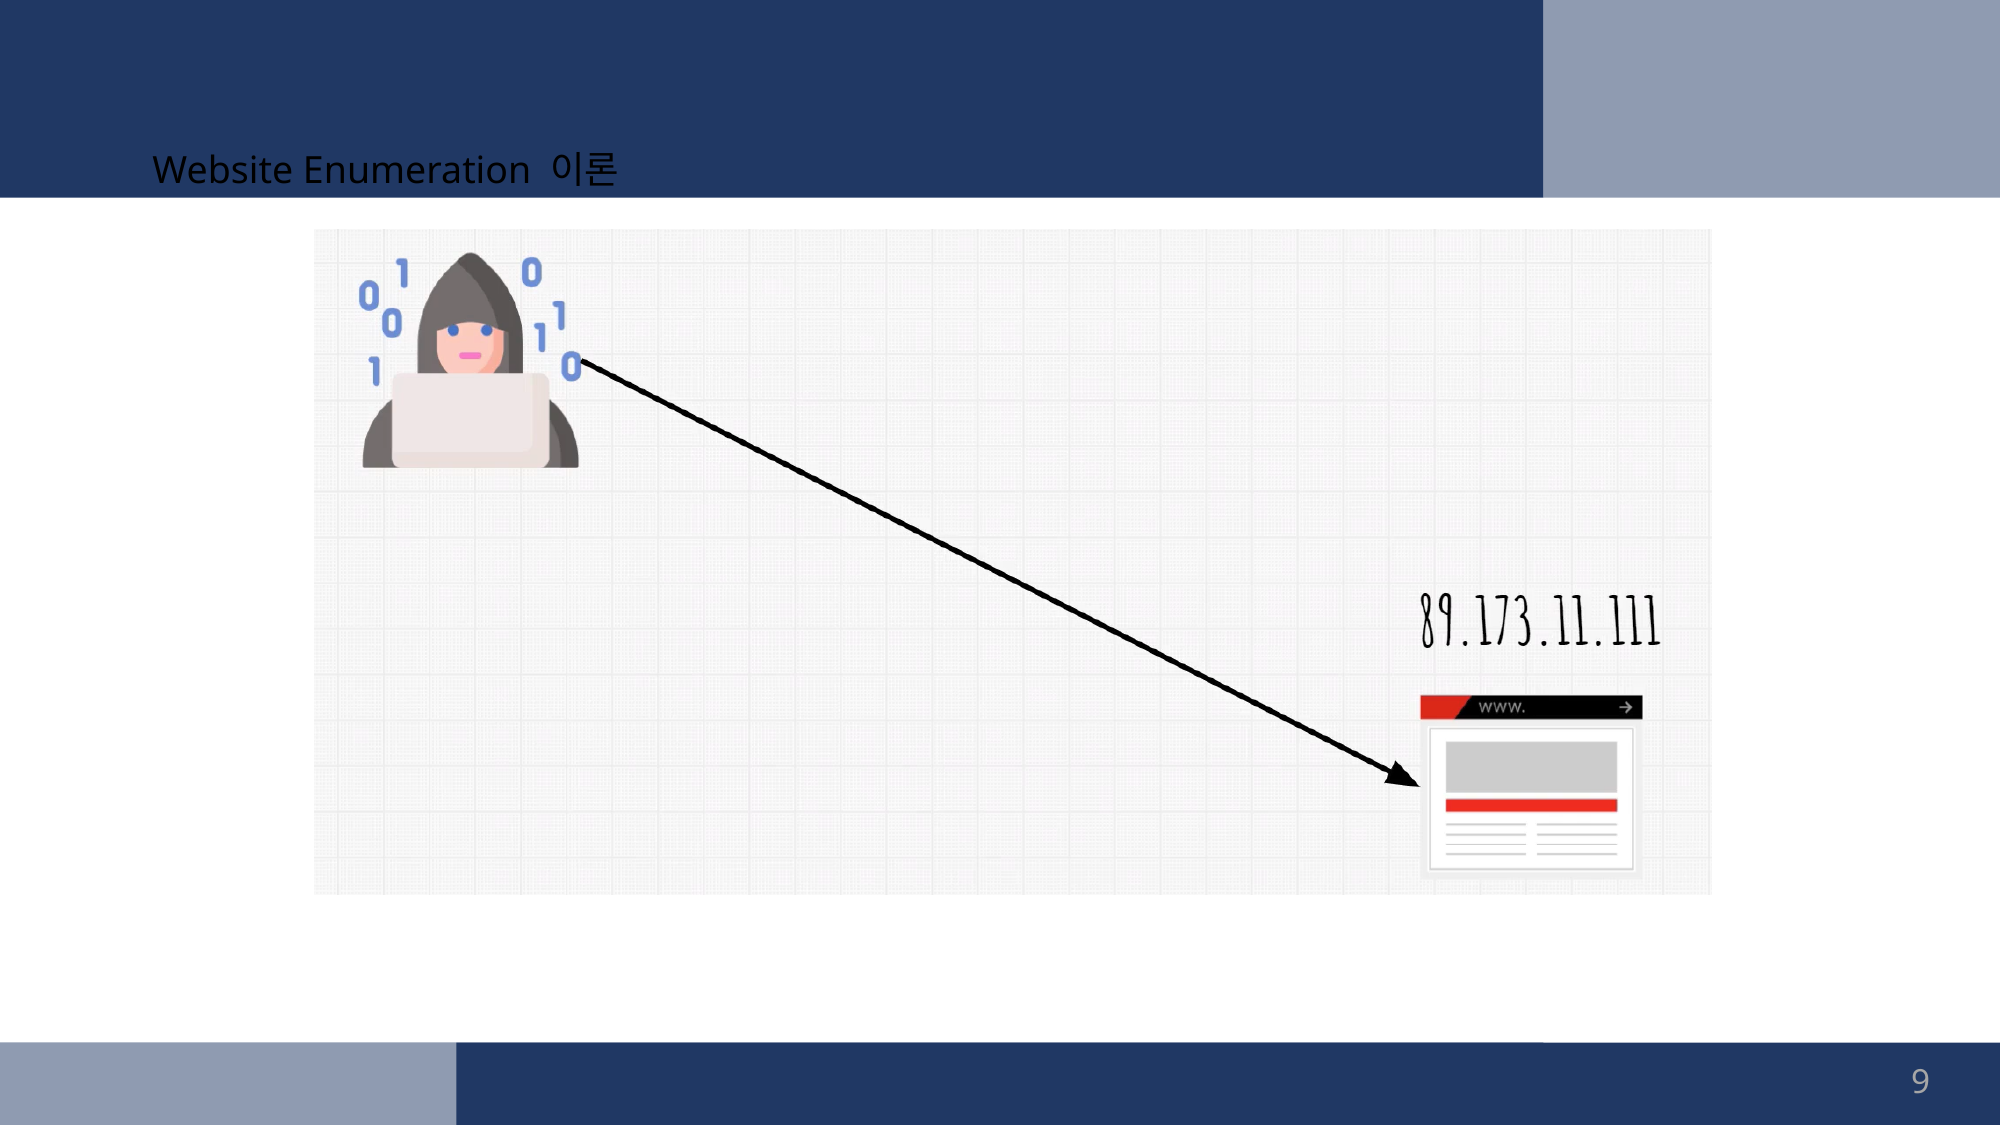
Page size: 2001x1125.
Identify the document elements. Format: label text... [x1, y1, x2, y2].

picture [314, 229, 1712, 896]
slide_number 9 [1494, 1052, 1945, 1113]
title Website Enumeration 이론 [137, 59, 1863, 278]
